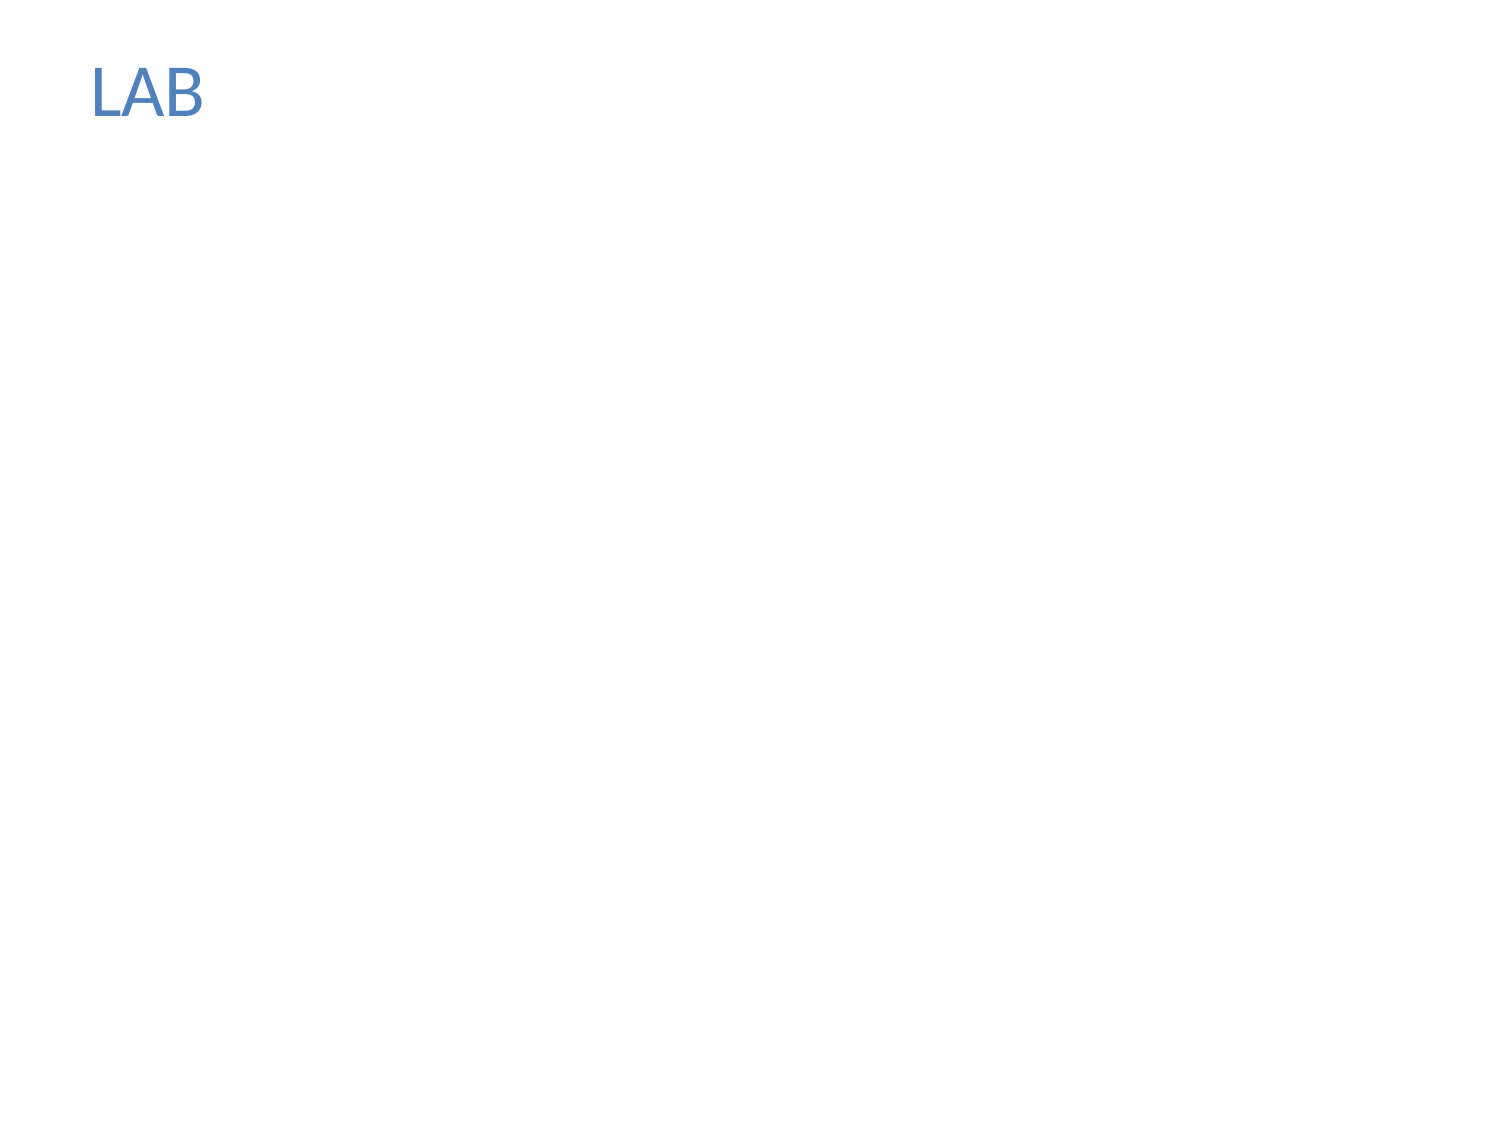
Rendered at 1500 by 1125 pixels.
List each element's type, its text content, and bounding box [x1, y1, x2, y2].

title LAB [75, 30, 1425, 144]
